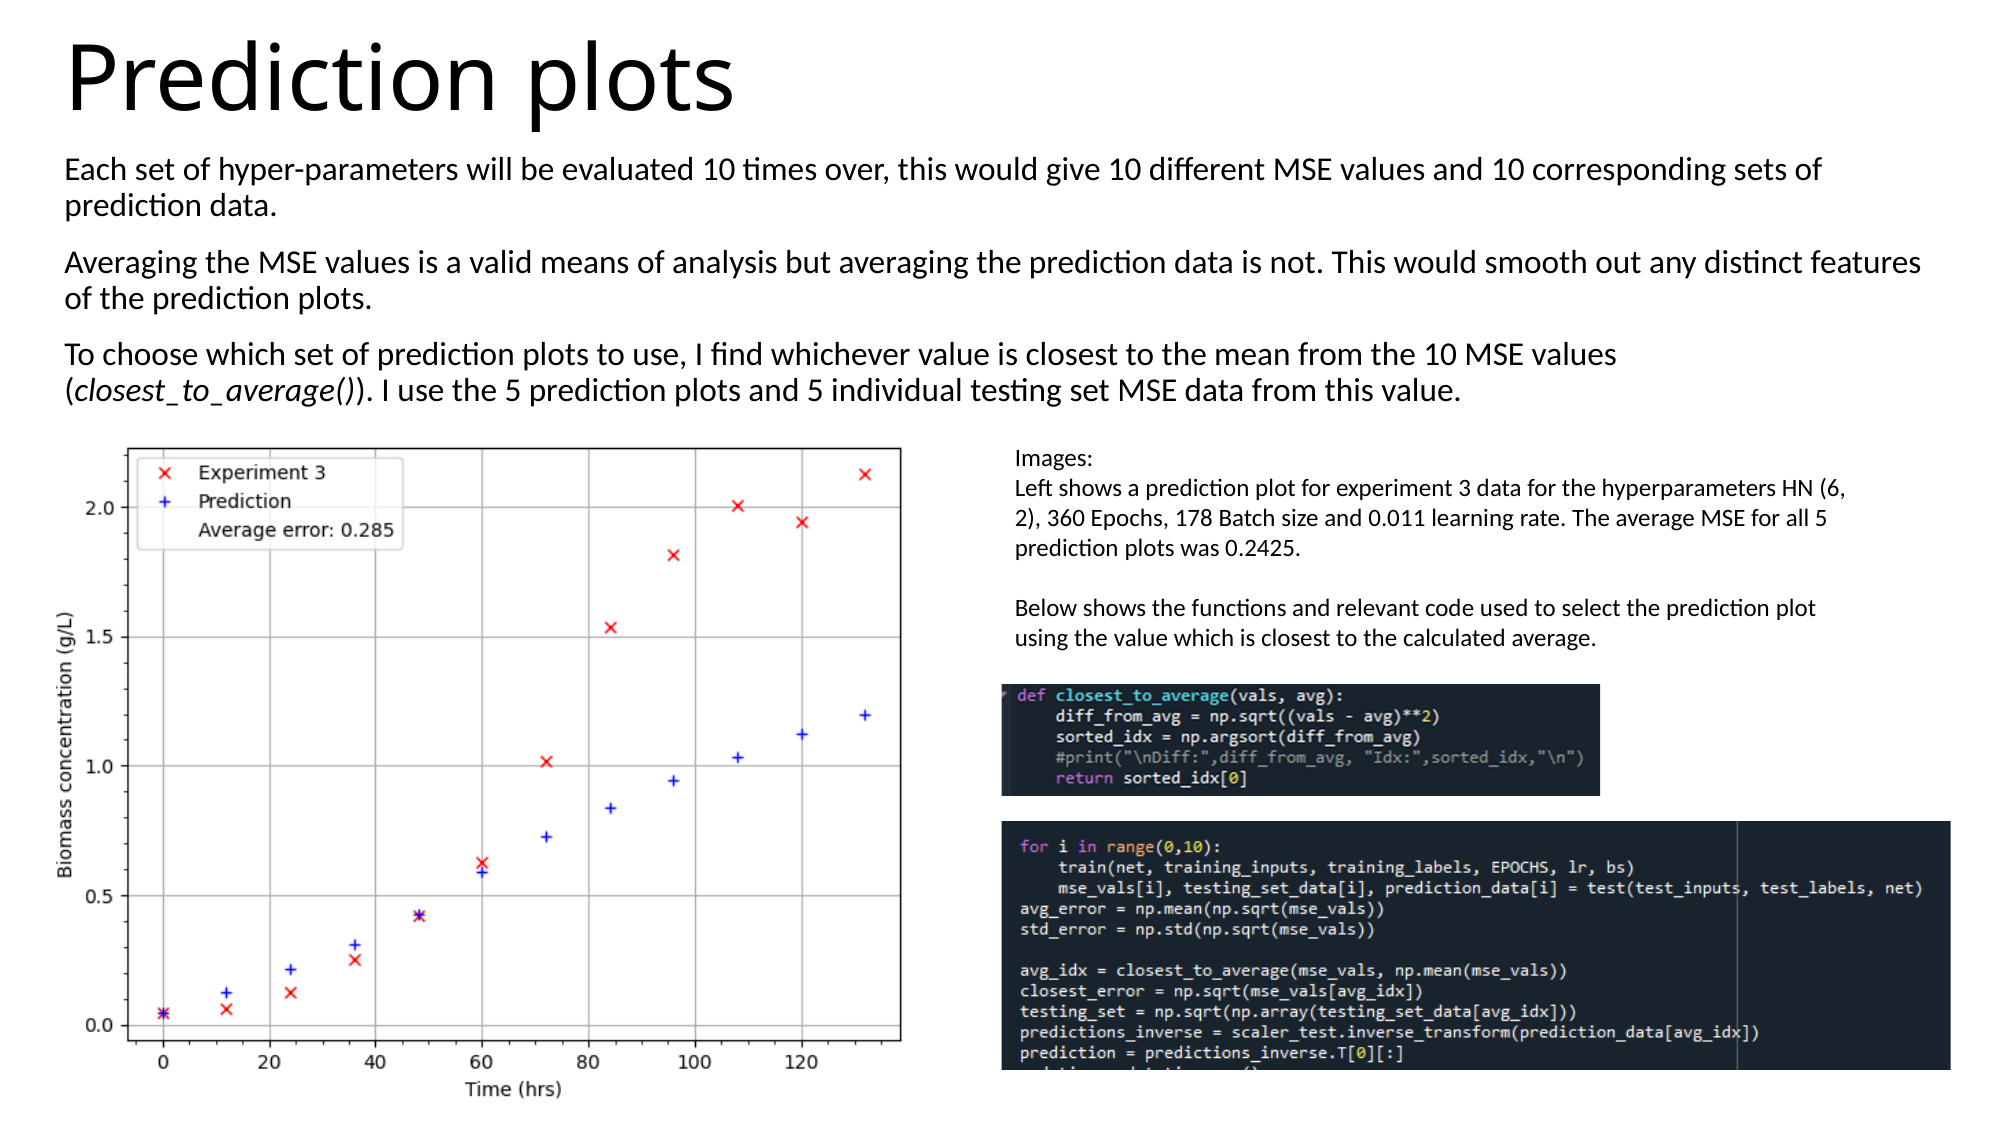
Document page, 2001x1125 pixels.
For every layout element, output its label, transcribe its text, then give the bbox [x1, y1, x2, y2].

title Prediction plots [49, 0, 1775, 144]
picture [1001, 821, 1951, 1070]
text_box Images: Left shows a prediction plot for experiment 3 data for the hyperparameters HN (6, 2), 360 Epochs, 178 Batch size and 0.011 learning rate. The average MSE for all 5 prediction plots was 0.2425. Below shows the functions and relevant code used to select the prediction plot using the value which is closest to the calculated average. [1000, 434, 1869, 659]
picture [3, 355, 1000, 1125]
list Each set of hyper-parameters will be evaluated 10 times over, this would give 10 different MSE values and 10 corresponding sets of prediction data. Averaging the MSE values is a valid means of analysis but averaging the prediction data is not. This would smooth out any distinct features of the prediction plots. To choose which set of prediction plots to use, I find whichever value is closest to the mean from the 10 MSE values (closest_to_average()). I use the 5 prediction plots and 5 individual testing set MSE data from this value. [49, 144, 1951, 404]
picture [1001, 684, 1601, 796]
